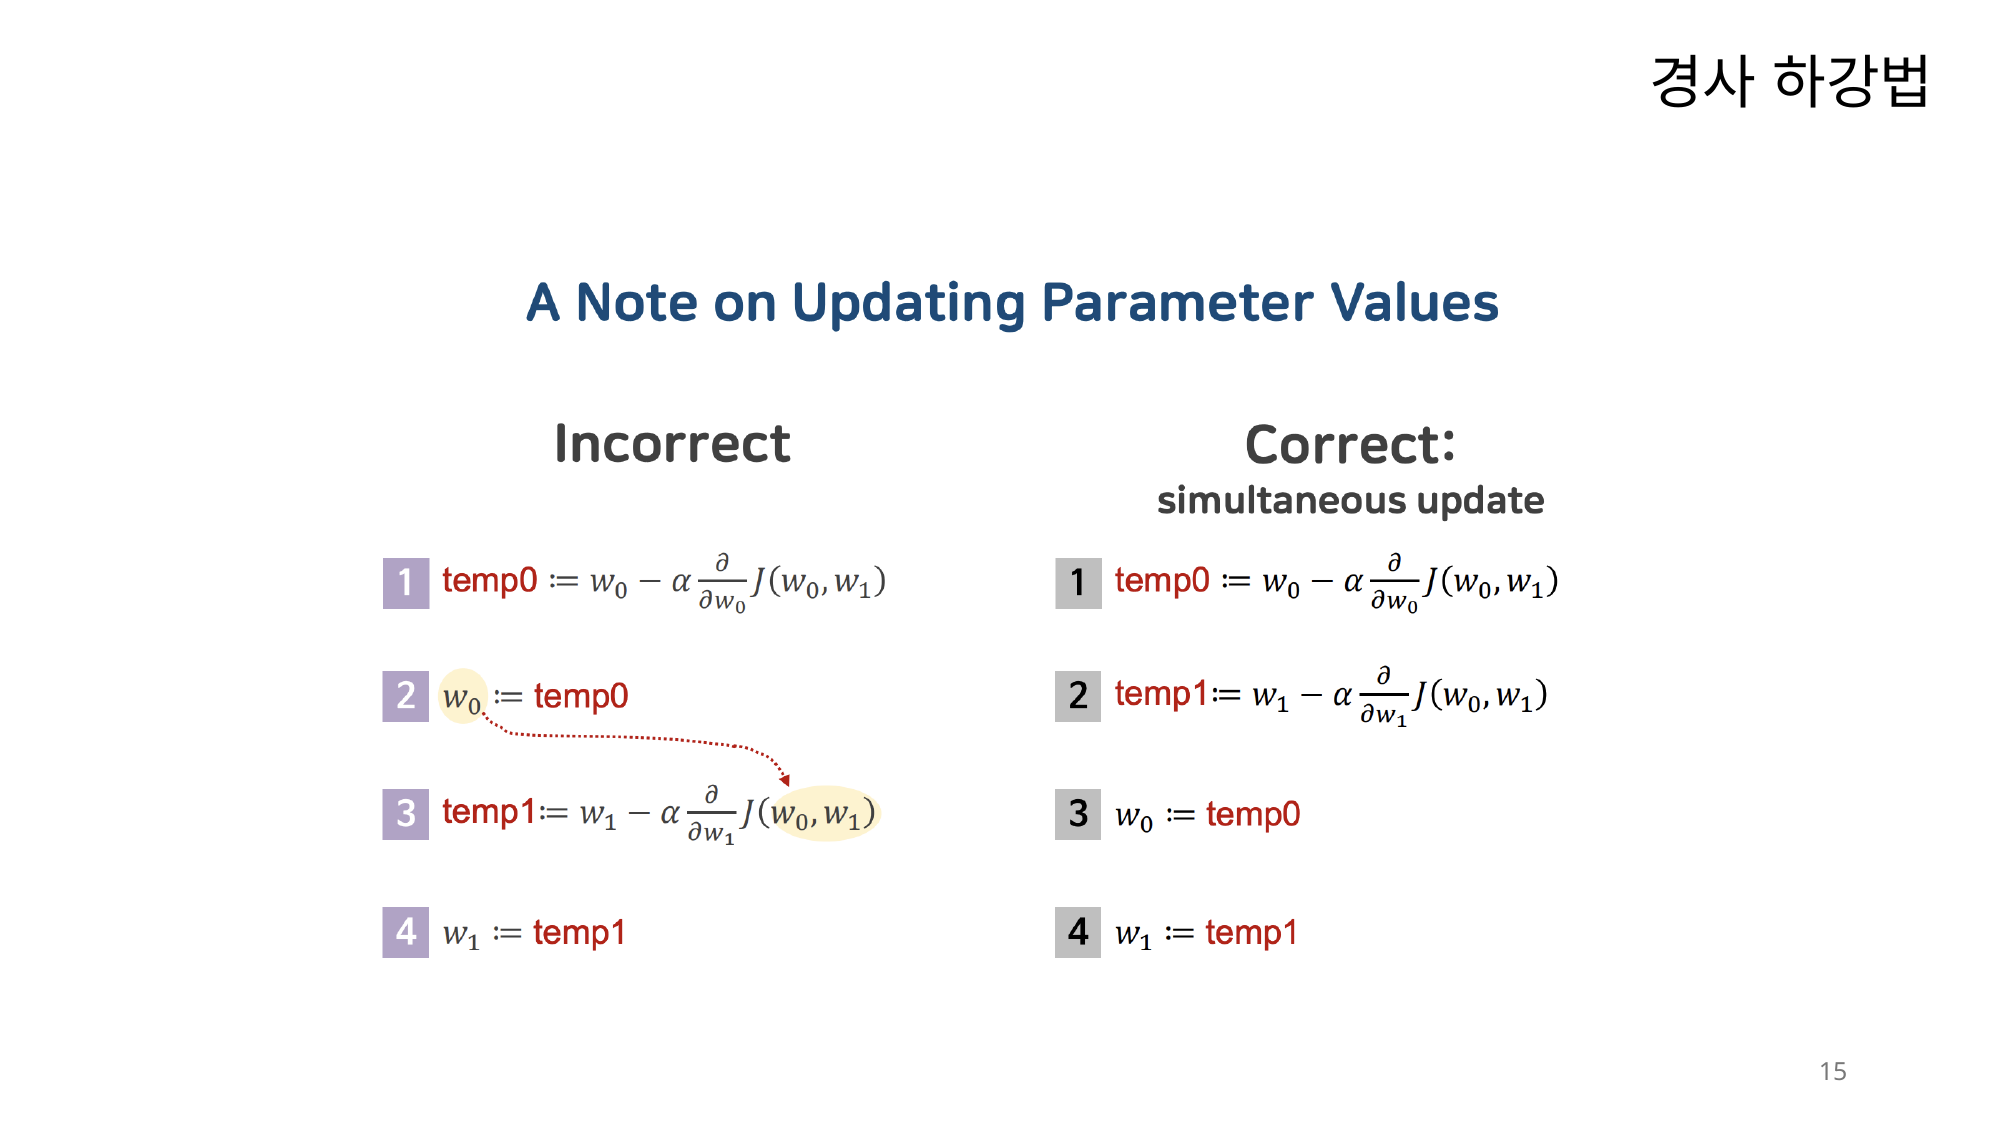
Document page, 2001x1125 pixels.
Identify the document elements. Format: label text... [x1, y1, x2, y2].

picture [361, 271, 1638, 978]
slide_number 15 [1412, 1042, 1863, 1103]
text_box 경사 하강법 [1634, 0, 2000, 170]
